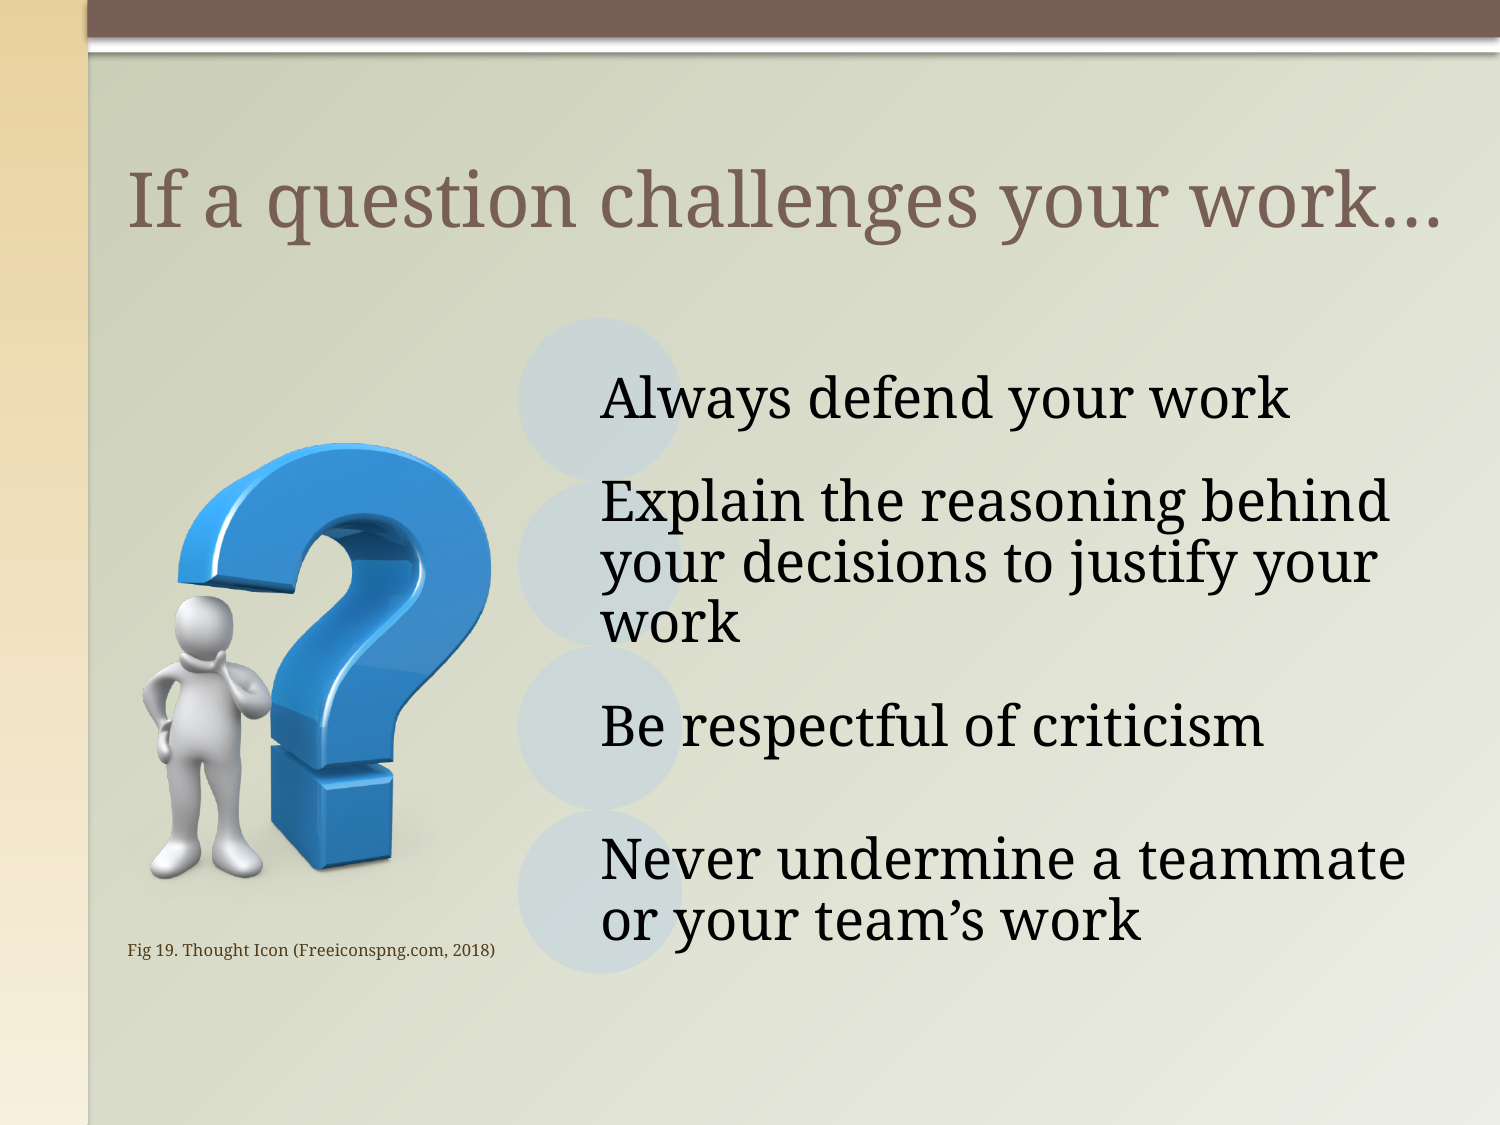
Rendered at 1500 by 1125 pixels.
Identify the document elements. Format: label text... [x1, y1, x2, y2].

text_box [474, 312, 1476, 980]
text_box Fig 19. Thought Icon (Freeiconspng.com, 2018) [112, 943, 468, 968]
title If a question challenges your work… [112, 62, 1500, 250]
picture [24, 387, 571, 934]
